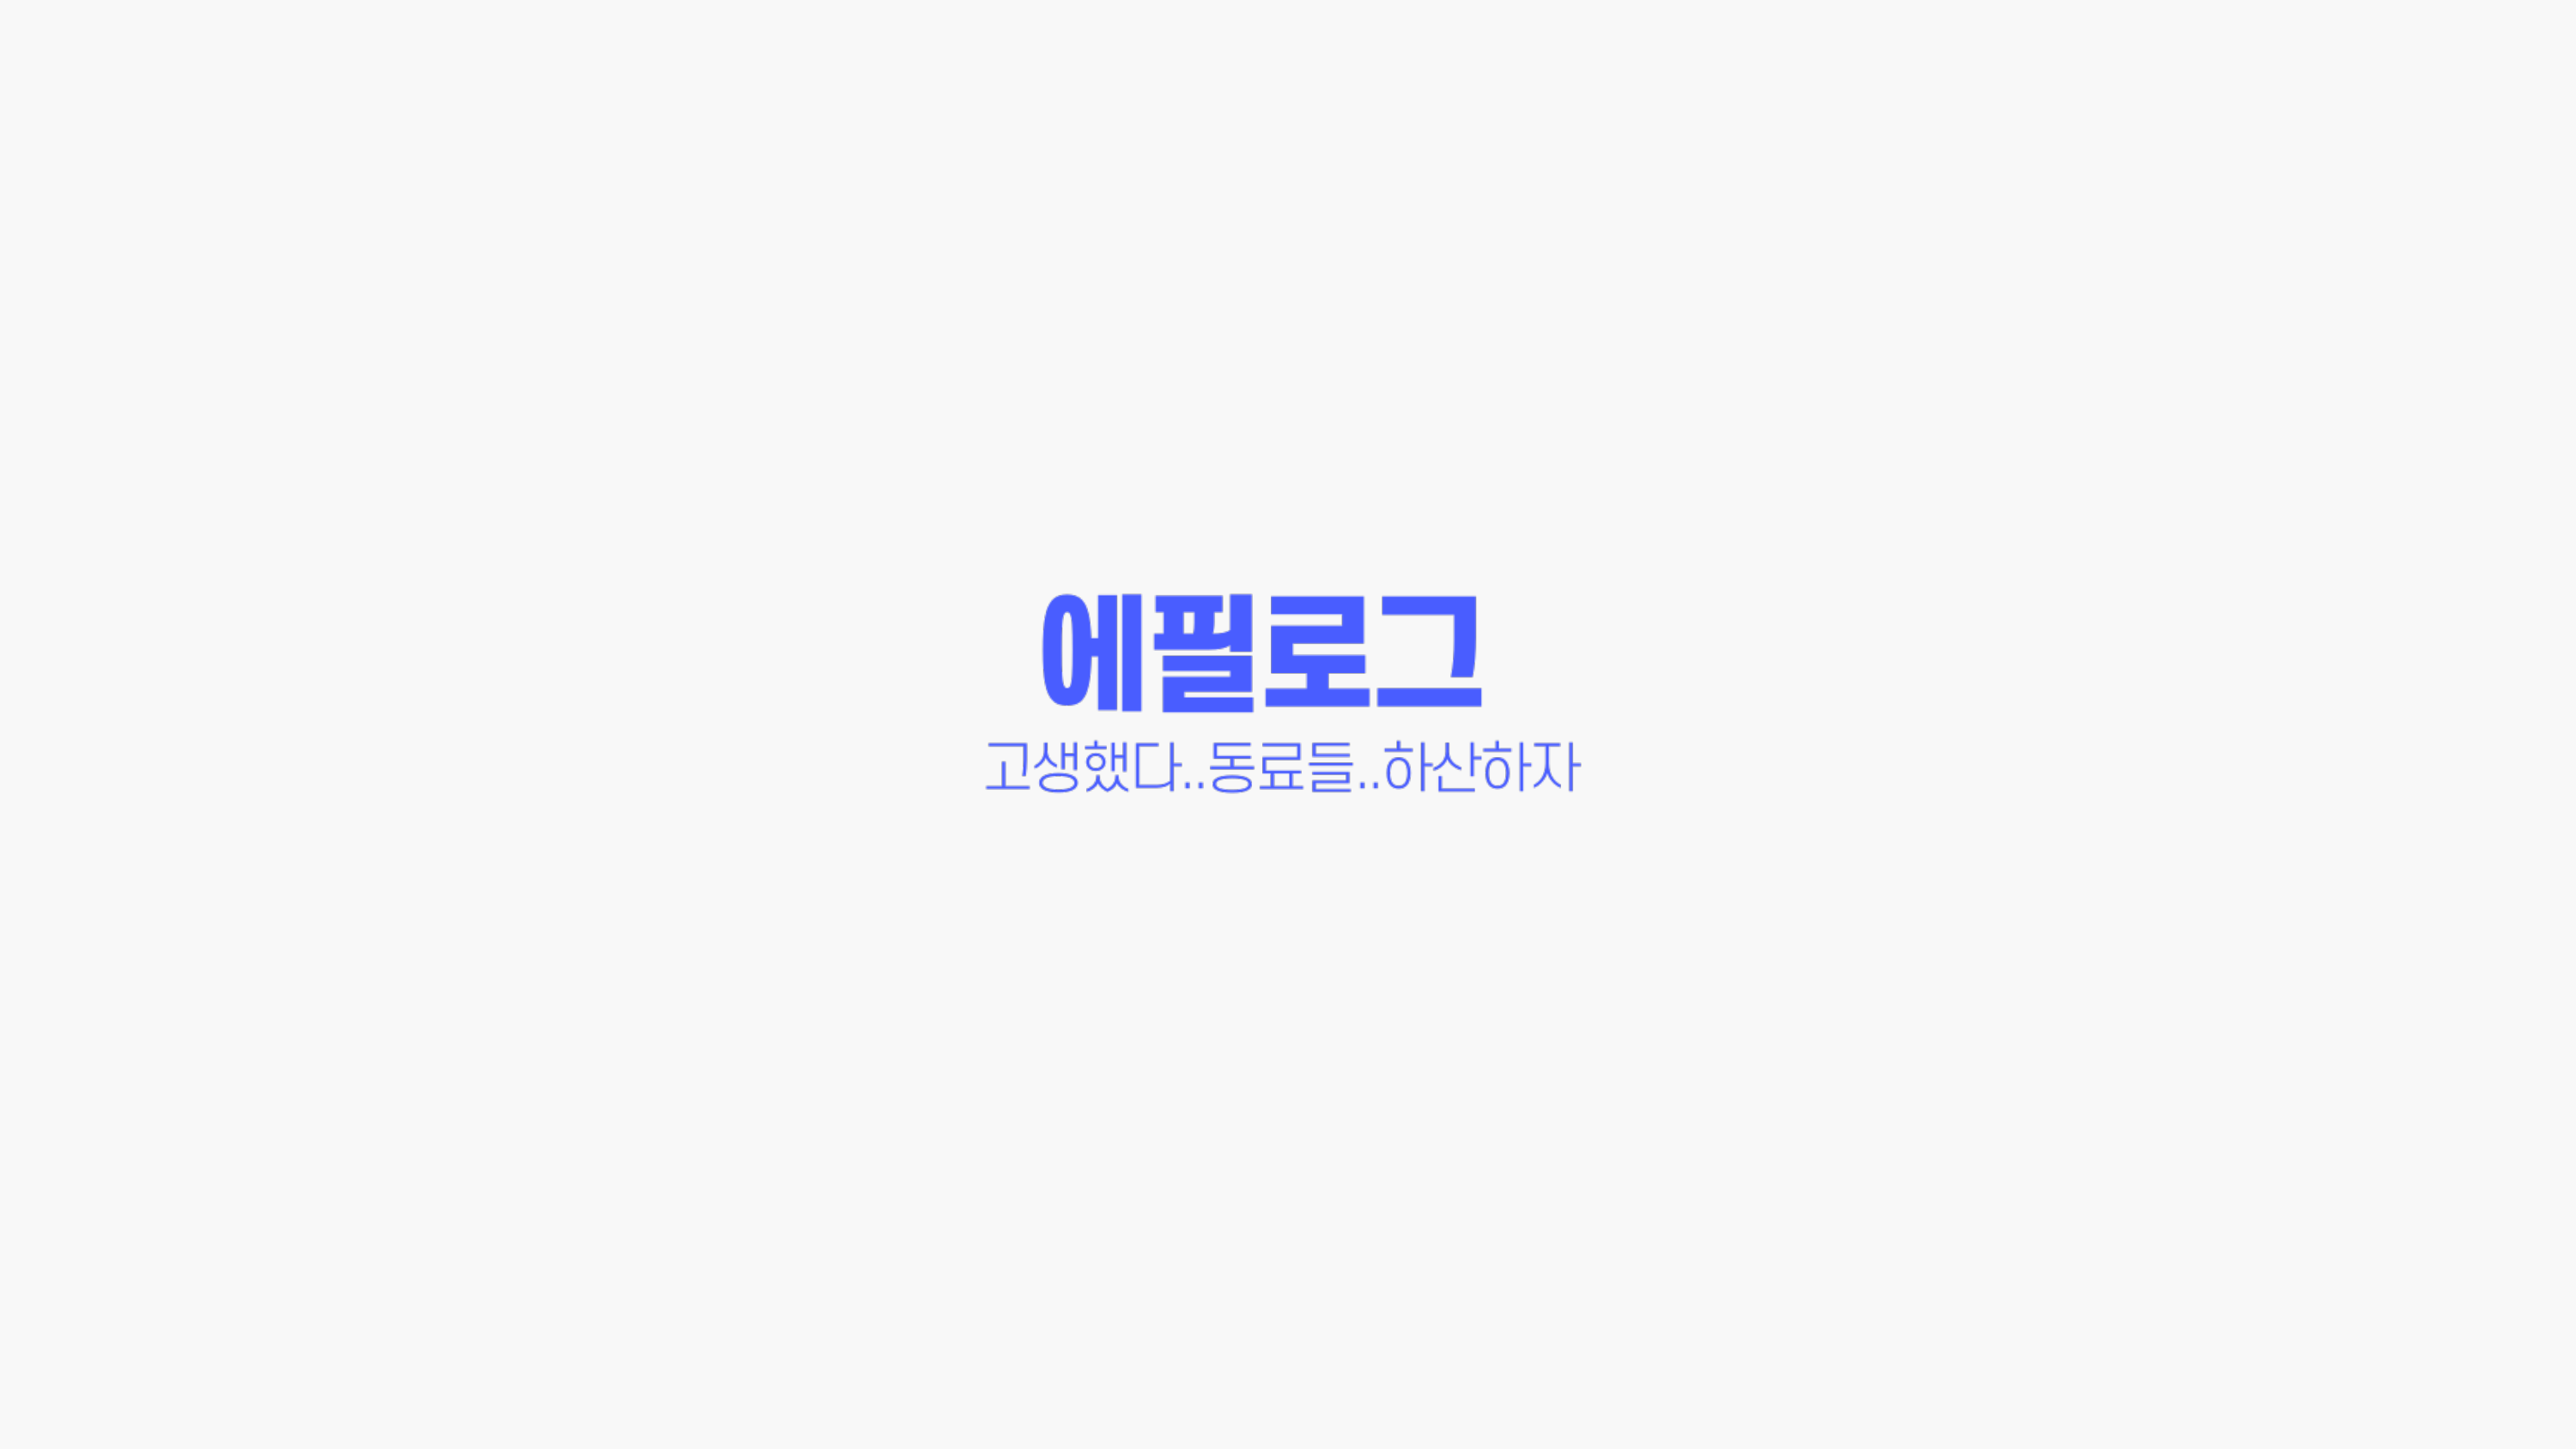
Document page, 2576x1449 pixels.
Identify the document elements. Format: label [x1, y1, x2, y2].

picture [962, 498, 1644, 857]
